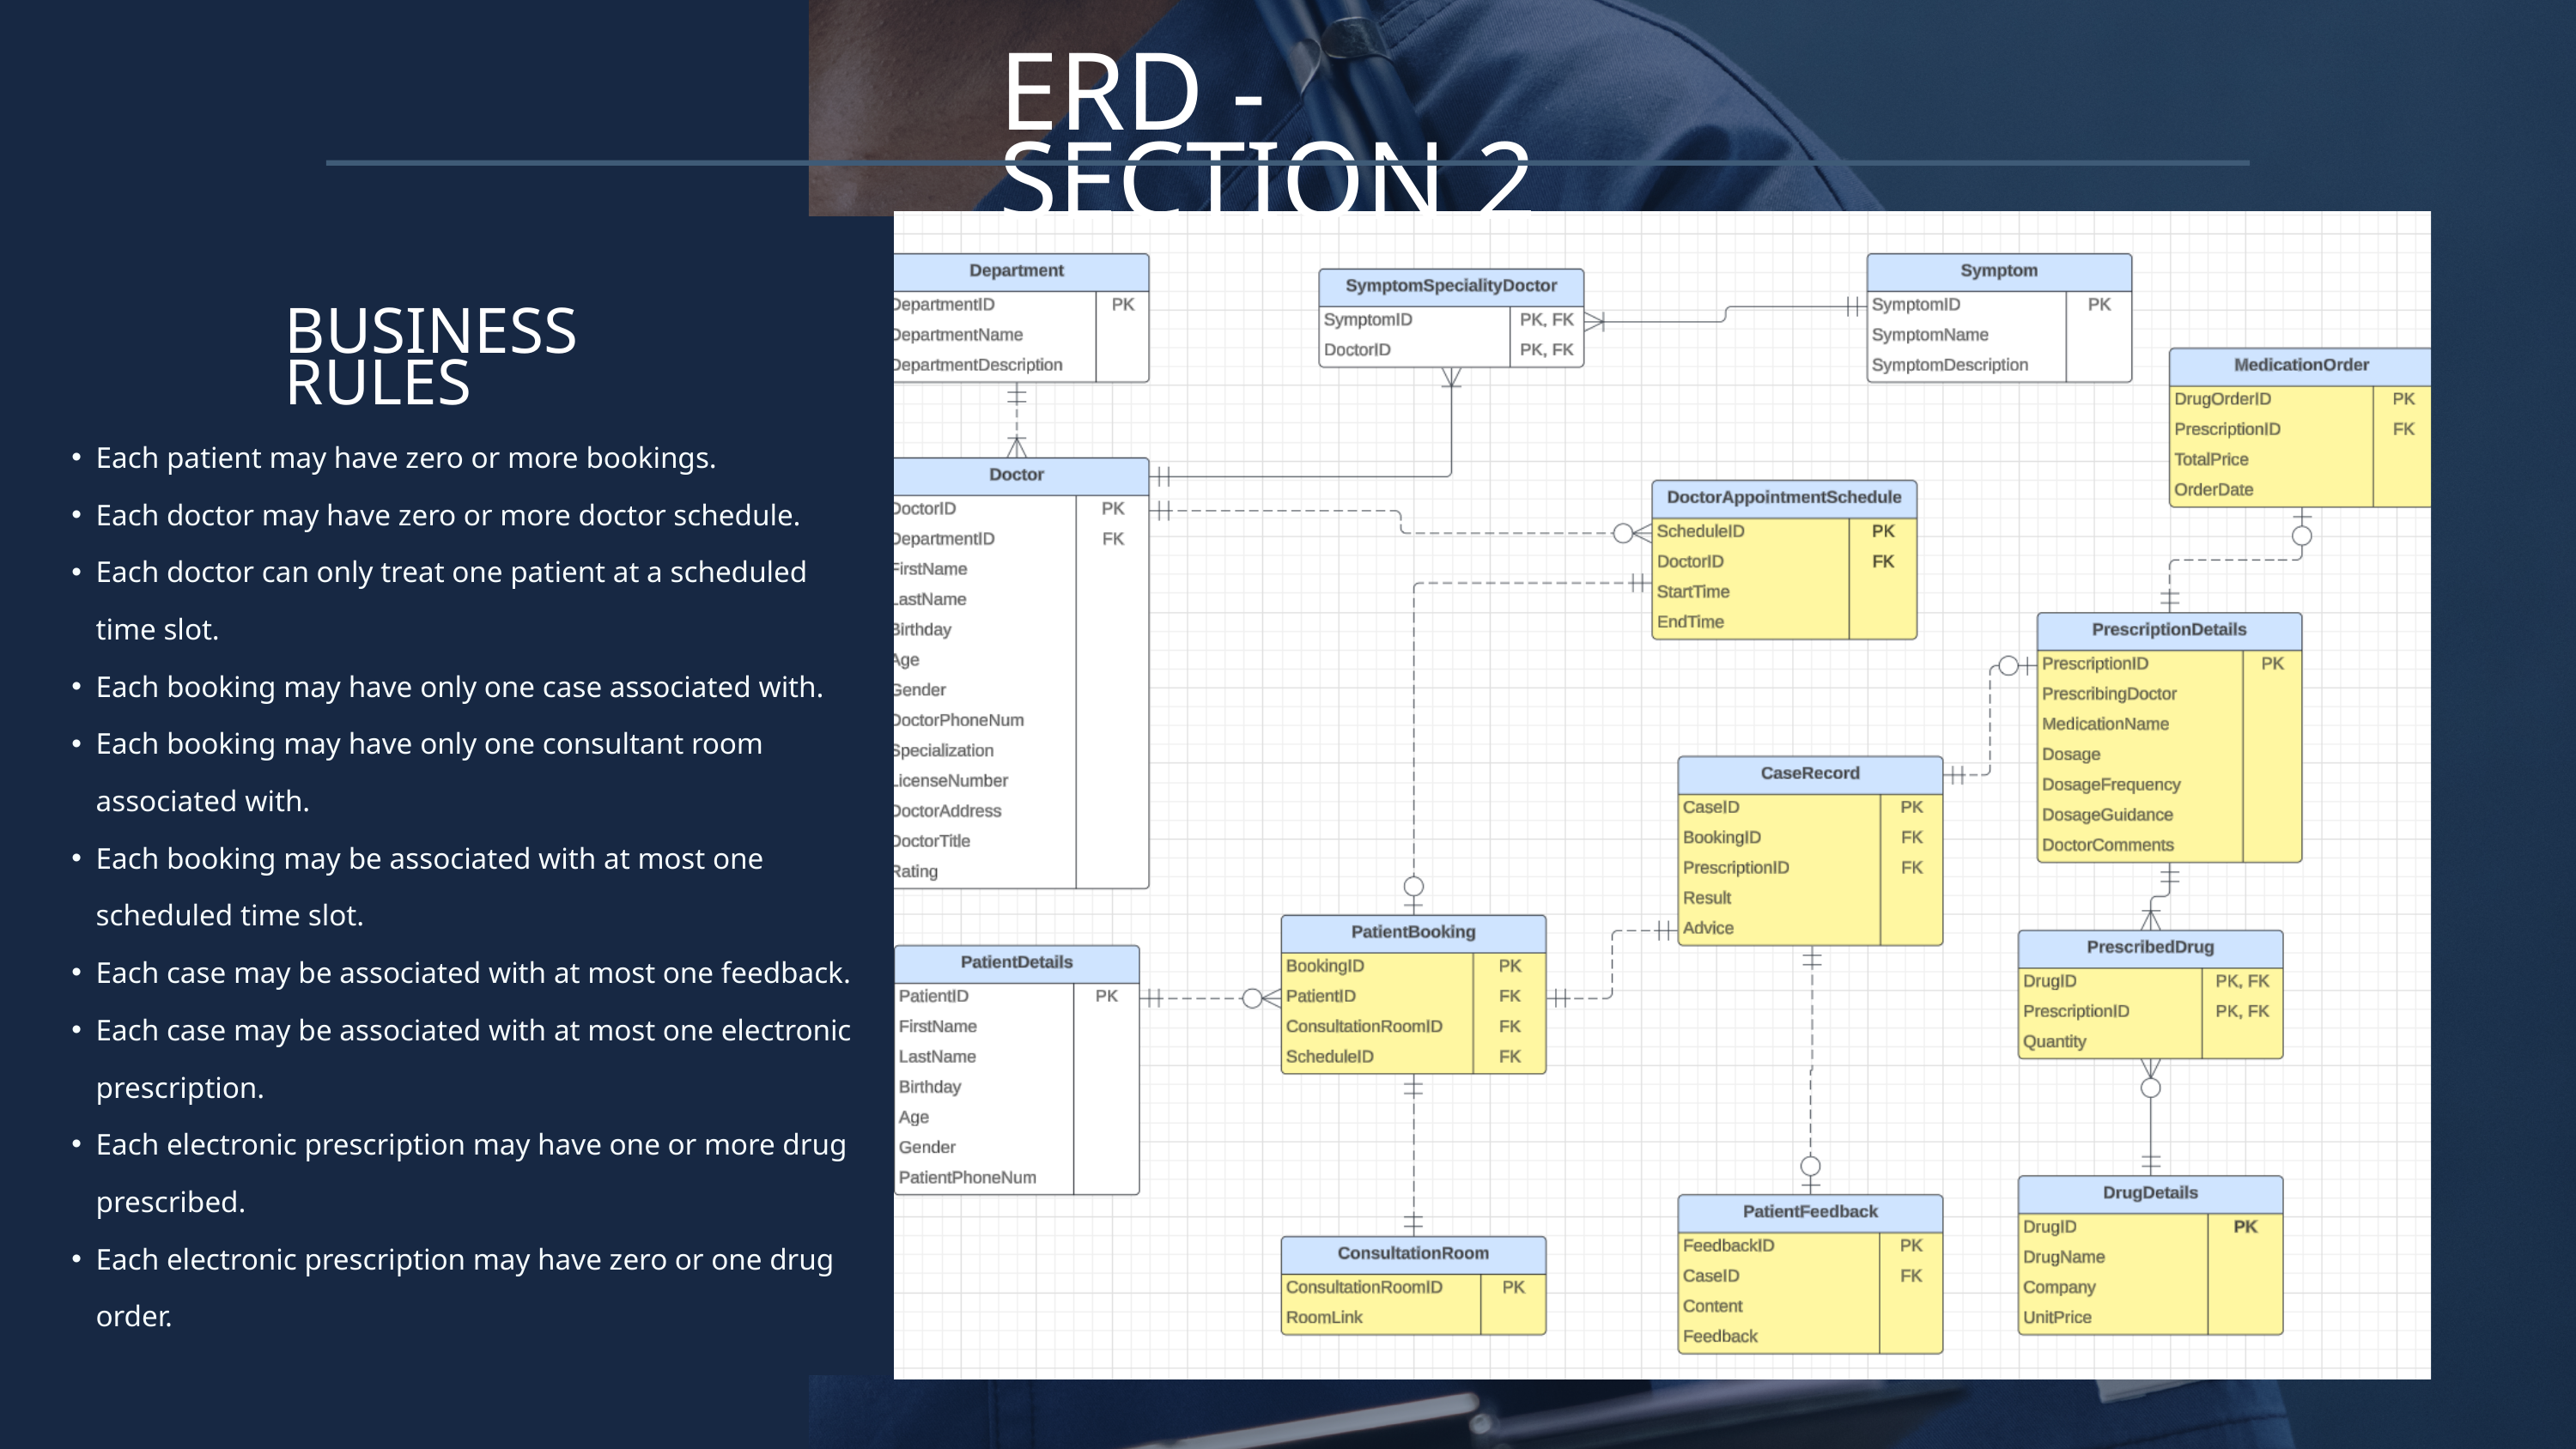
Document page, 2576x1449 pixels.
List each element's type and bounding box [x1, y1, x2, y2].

text_box [808, 0, 2576, 1449]
text_box [893, 211, 2432, 1379]
text_box [0, 215, 895, 1375]
